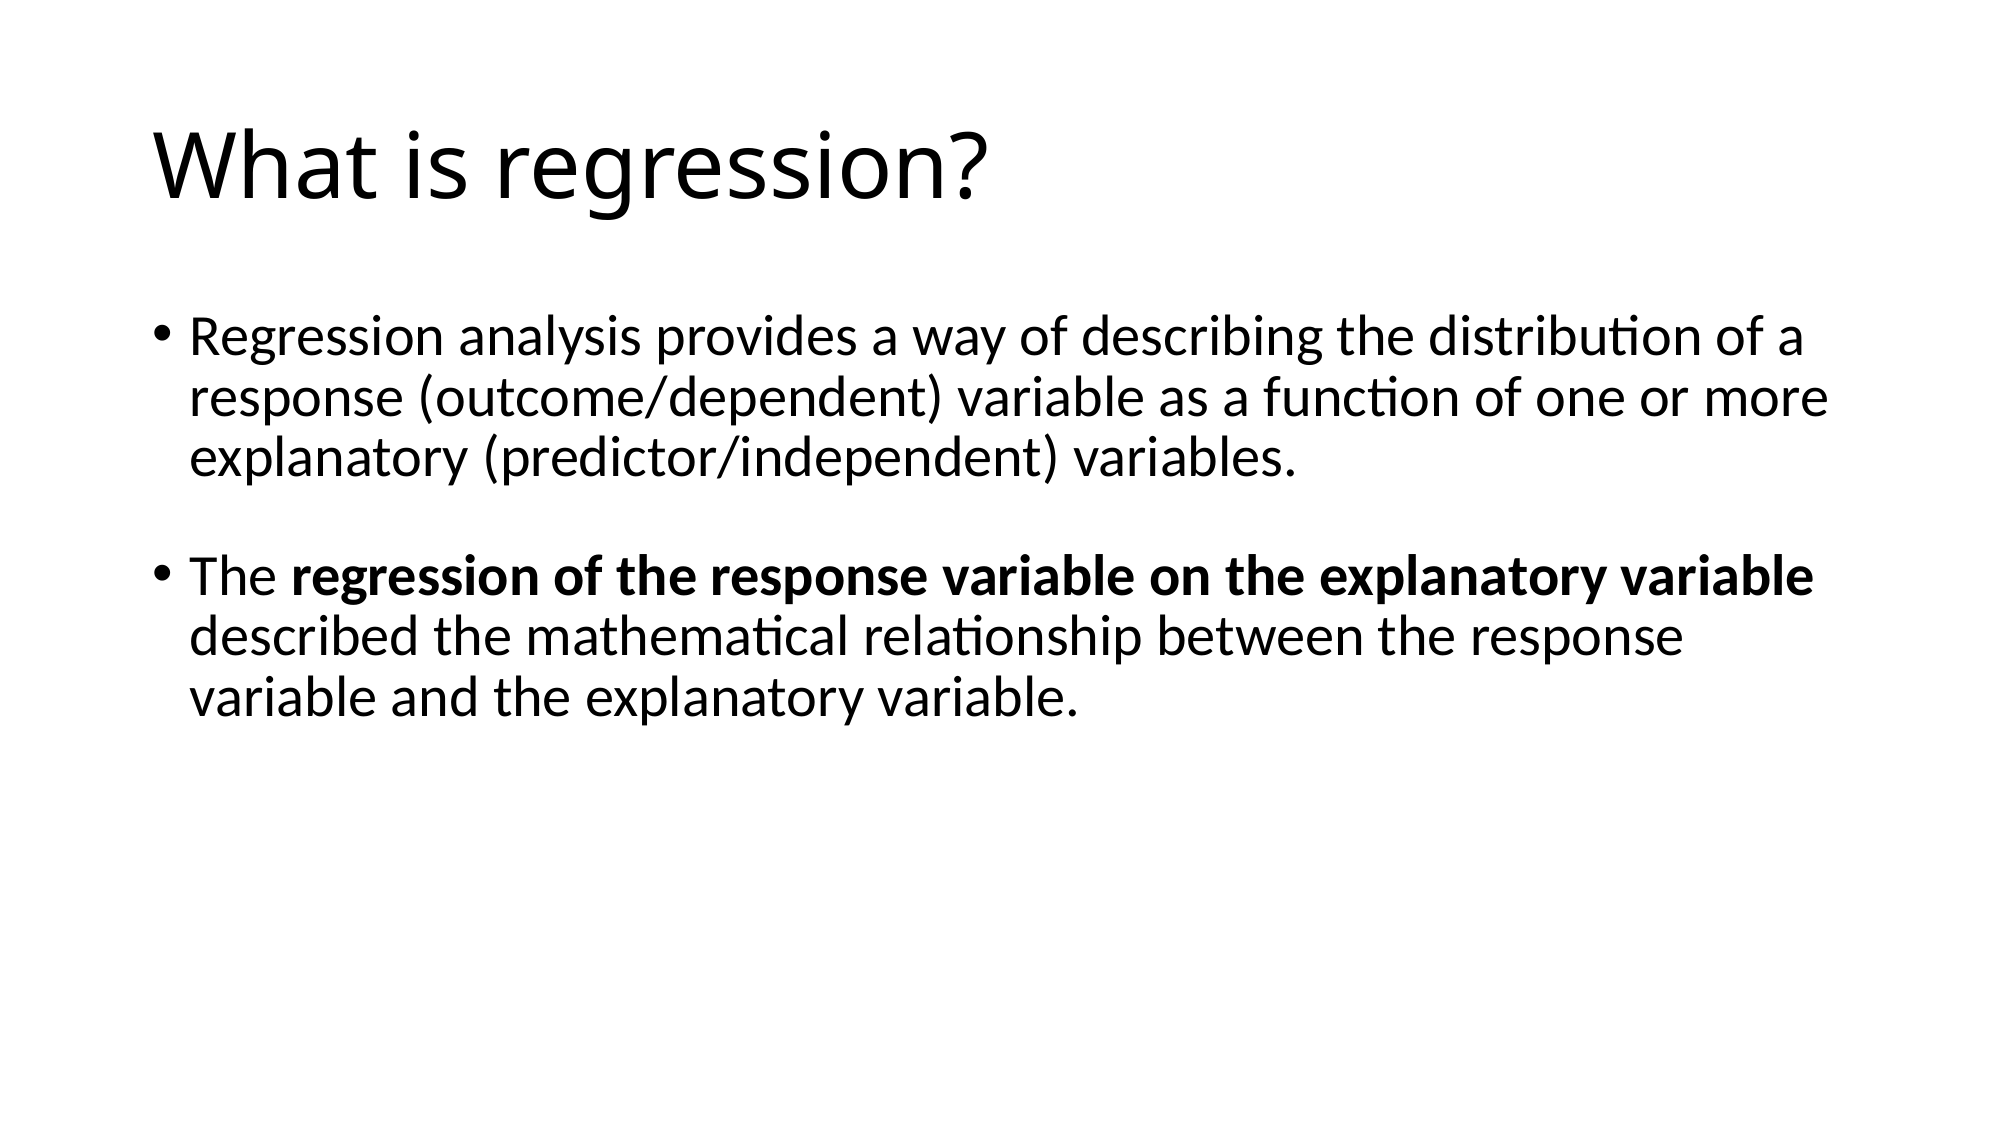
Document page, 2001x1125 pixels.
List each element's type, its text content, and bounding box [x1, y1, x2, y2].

list Regression analysis provides a way of describing the distribution of a response (outcome/dependent) variable as a function of one or more explanatory (predictor/independent) variables. The regression of the response variable on the explanatory variable described the mathematical relationship between the response variable and the explanatory variable. [137, 299, 1863, 1014]
title What is regression? [137, 59, 1863, 278]
